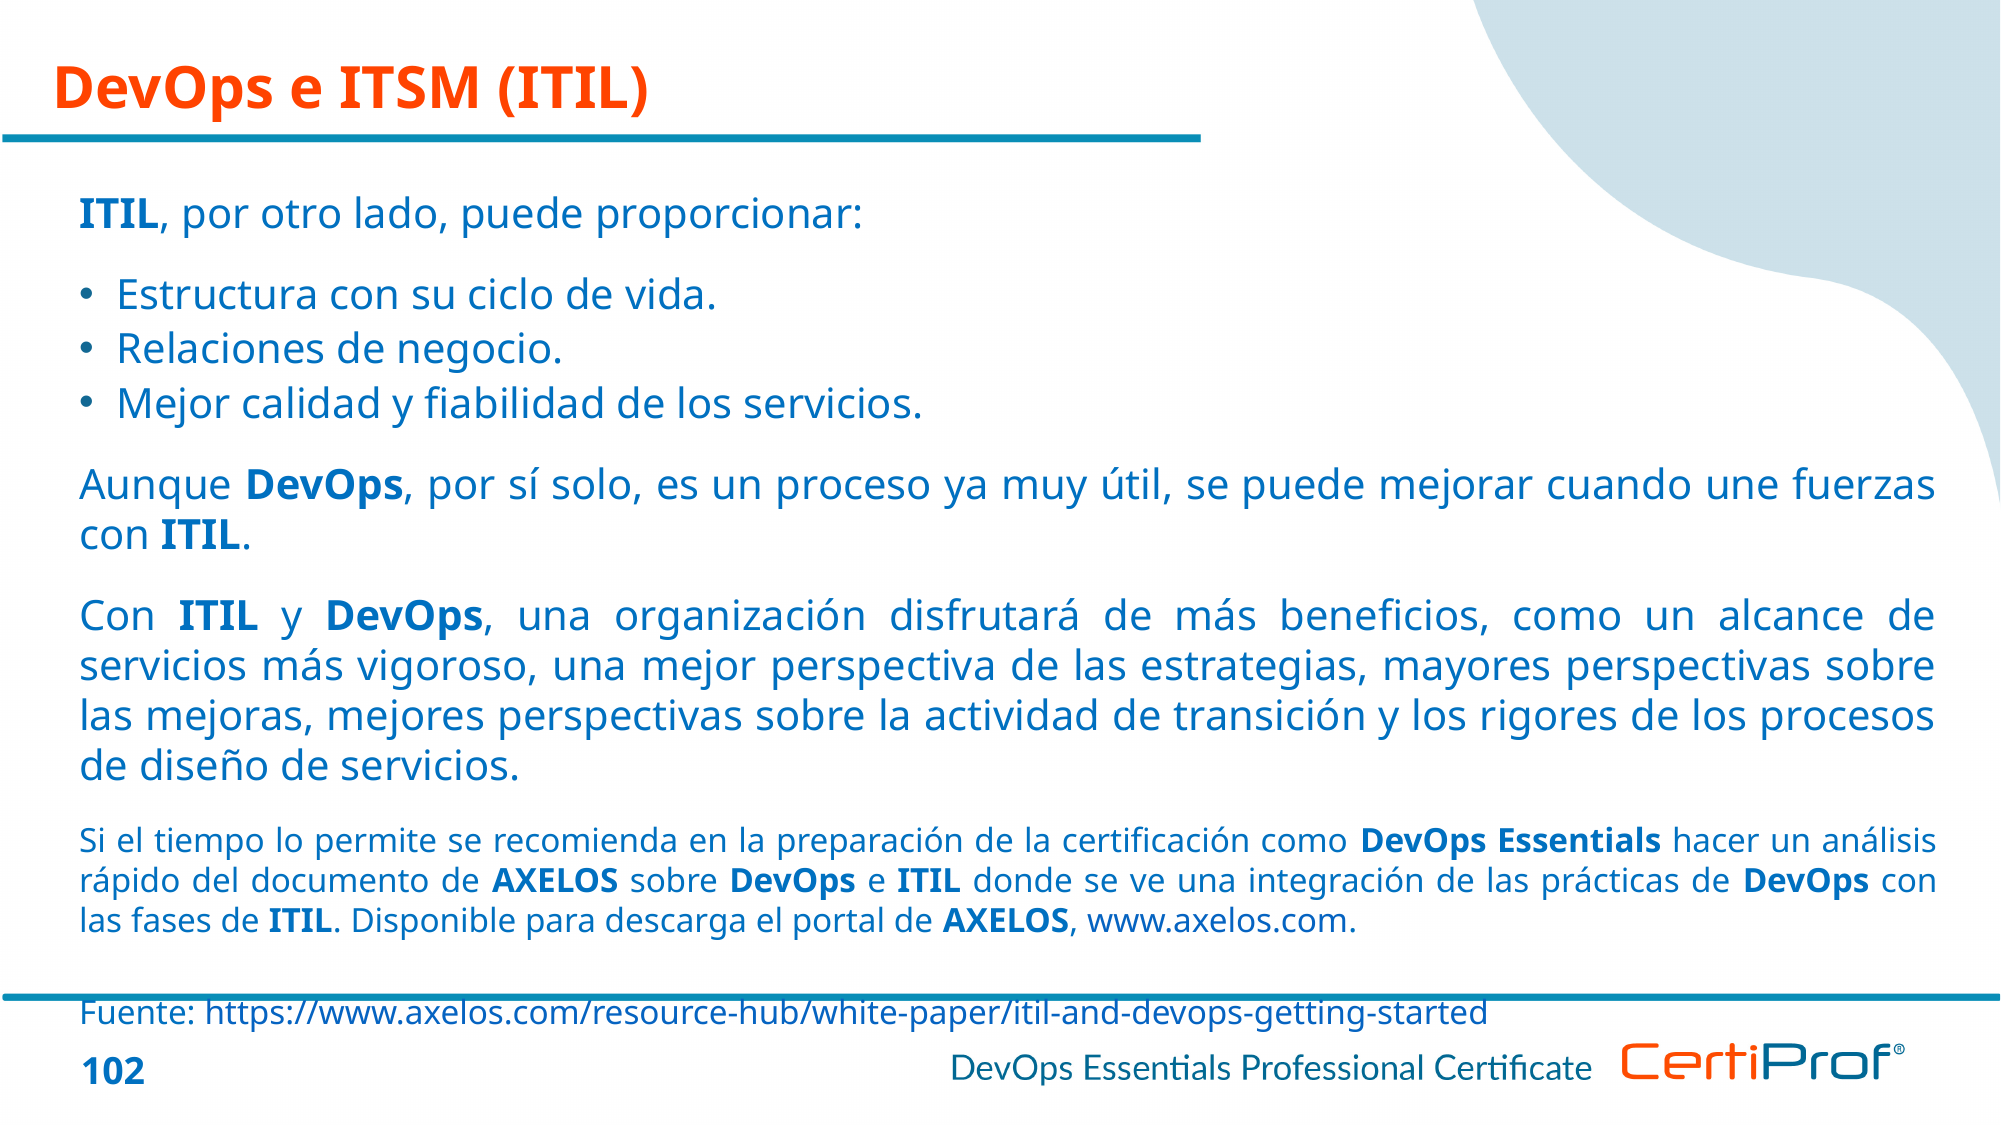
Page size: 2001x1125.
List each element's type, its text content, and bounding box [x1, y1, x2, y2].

text_box ITIL, por otro lado, puede proporcionar: Estructura con su ciclo de vida. Relaciones de negocio. Mejor calidad y fiabilidad de los servicios. Aunque DevOps, por sí solo, es un proceso ya muy útil, se puede mejorar cuando une fuerzas con ITIL. Con ITIL y DevOps, una organización disfrutará de más beneficios, como un alcance de servicios más vigoroso, una mejor perspectiva de las estrategias, mayores perspectivas sobre las mejoras, mejores perspectivas sobre la actividad de transición y los rigores de los procesos de diseño de servicios. Si el tiempo lo permite se recomienda en la preparación de la certificación como DevOps Essentials hacer un análisis rápido del documento de AXELOS sobre DevOps e ITIL donde se ve una integración de las prácticas de DevOps con las fases de ITIL. Disponible para descarga el portal de AXELOS, www.axelos.com. Fuente: https://www.axelos.com/resource-hub/white-paper/itil-and-devops-getting-started [64, 179, 1953, 1069]
picture [0, 0, 2001, 1125]
picture [1278, 1069, 1287, 1077]
picture [1365, 1069, 1374, 1077]
picture [1837, 1069, 1862, 1074]
picture [109, 1069, 116, 1080]
picture [957, 1069, 970, 1077]
picture [1017, 1069, 1033, 1077]
text_box DevOps e ITSM (ITIL) [37, 42, 1043, 129]
picture [1045, 1069, 1053, 1077]
